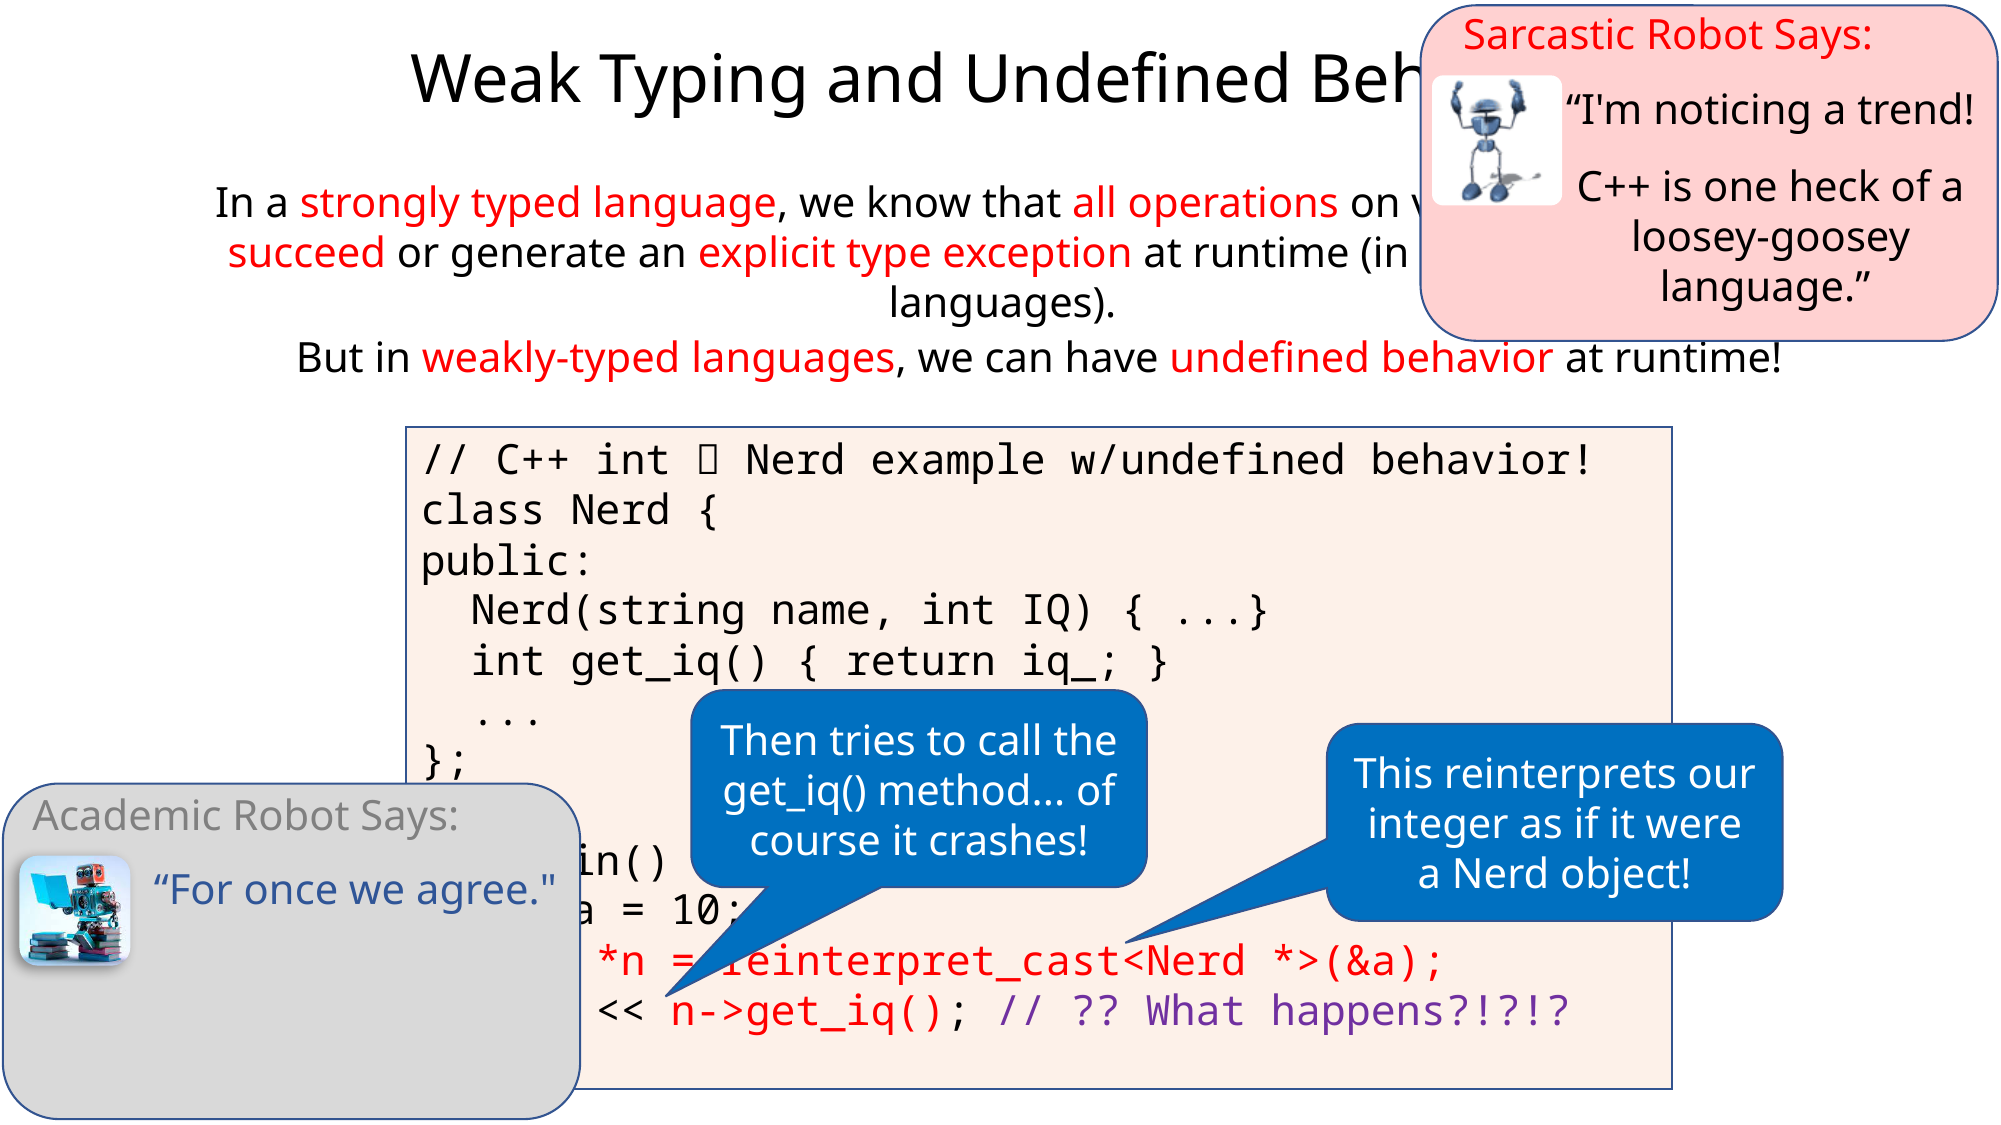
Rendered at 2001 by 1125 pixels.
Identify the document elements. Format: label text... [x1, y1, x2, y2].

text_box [2, 781, 581, 1120]
text_box Then tries to call the get_iq() method... of course it crashes! [664, 689, 1148, 998]
text_box This reinterprets our integer as if it were a Nerd object! [1124, 722, 1784, 944]
text_box // C++ int  Nerd example w/undefined behavior! class Nerd { public: Nerd(string name, int IQ) { ...} int get_iq() { return iq_; } ... }; int main() { int a = 10; Nerd *n = reinterpret_cast<Nerd *>(&a); cout << n->get_iq(); // ?? What happens?!?!? } [405, 426, 1673, 1090]
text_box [1420, 0, 1999, 341]
text_box In a strongly typed language, we know that all operations on variables will either succeed or generate an explicit type exception at runtime (in dynamically-typed languages). [166, 168, 1420, 323]
title Weak Typing and Undefined Behavior [150, 0, 1420, 175]
text_box But in weakly-typed languages, we can have undefined behavior at runtime! [166, 323, 1912, 389]
